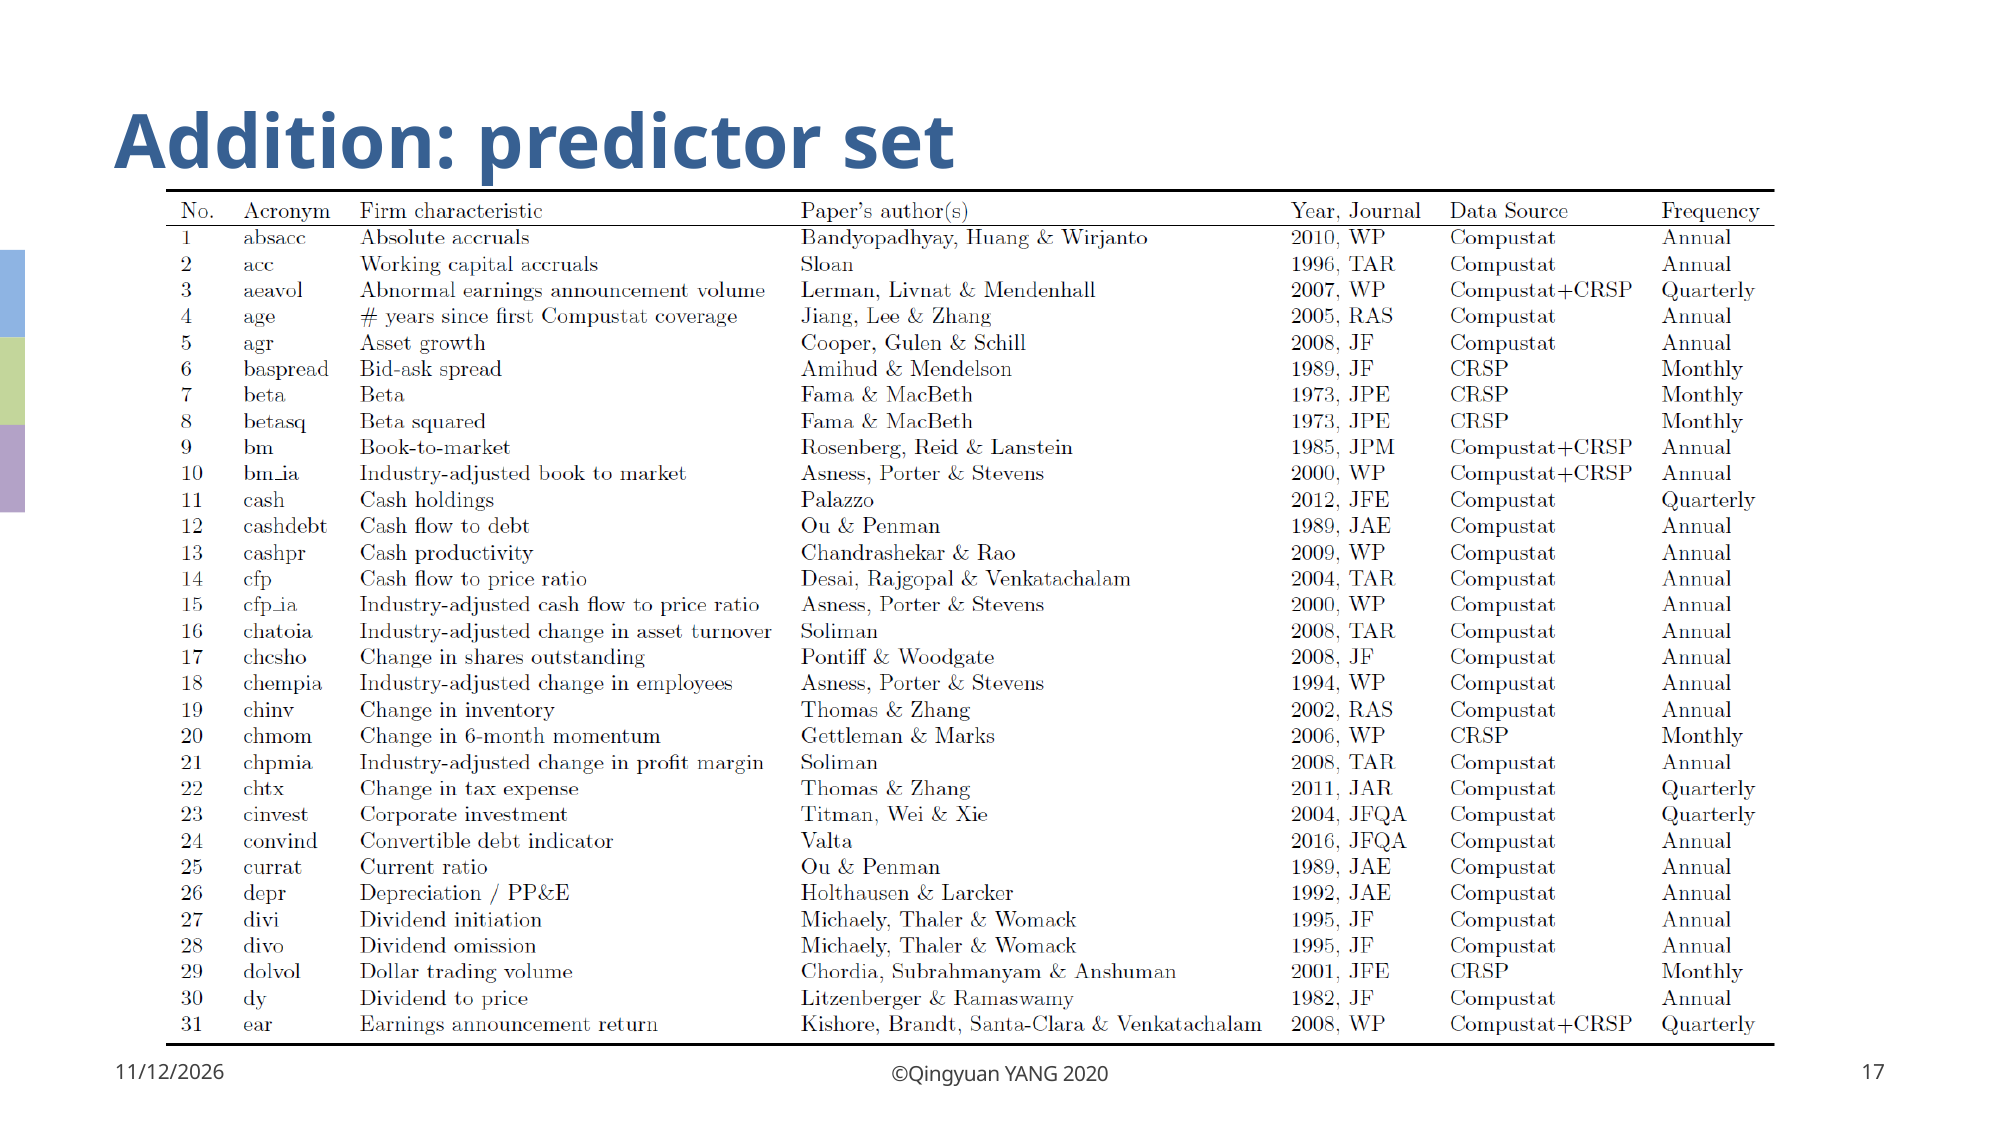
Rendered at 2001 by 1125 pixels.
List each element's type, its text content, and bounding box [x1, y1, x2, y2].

title Addition: predictor set [99, 45, 1900, 233]
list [162, 186, 1776, 1048]
slide_number 17 [1433, 1042, 1900, 1103]
footer ©Qingyuan YANG 2020 [683, 1057, 1317, 1103]
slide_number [99, 1042, 567, 1103]
